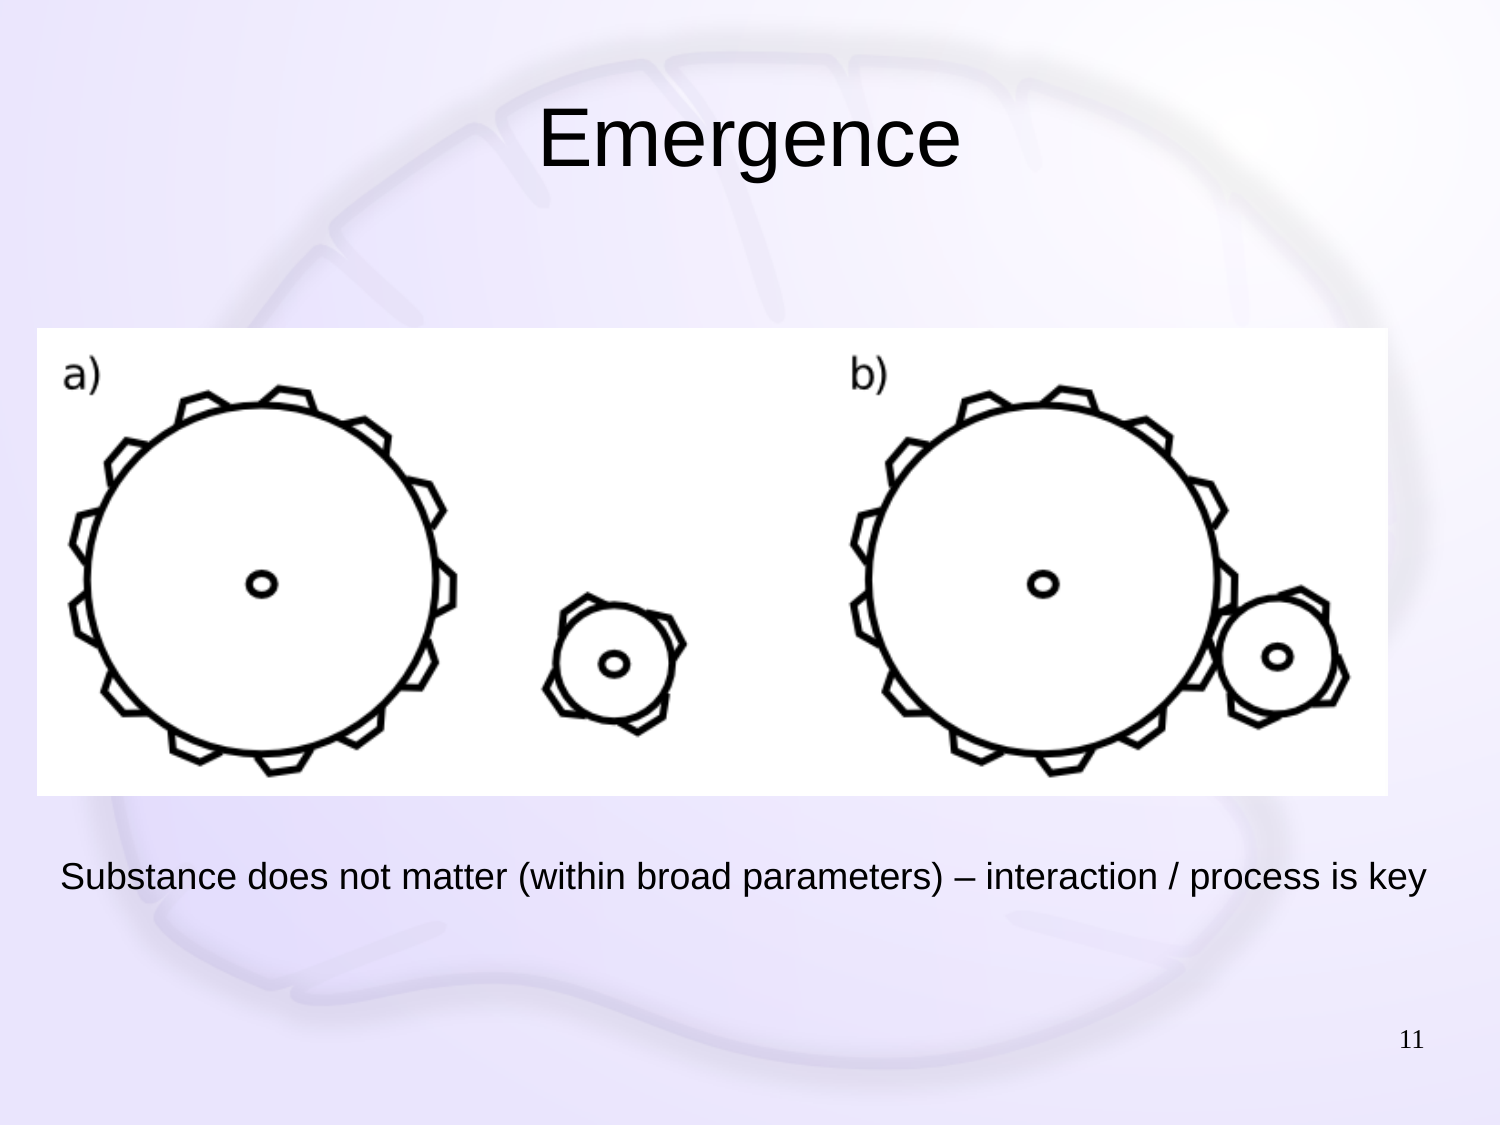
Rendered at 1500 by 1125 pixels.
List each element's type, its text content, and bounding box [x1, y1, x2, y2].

slide_number 11 [1075, 1024, 1425, 1103]
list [37, 324, 1388, 798]
title Emergence [74, 44, 1425, 233]
picture [0, 0, 1500, 1125]
text_box Substance does not matter (within broad parameters) – interaction / process is key [45, 844, 1443, 905]
